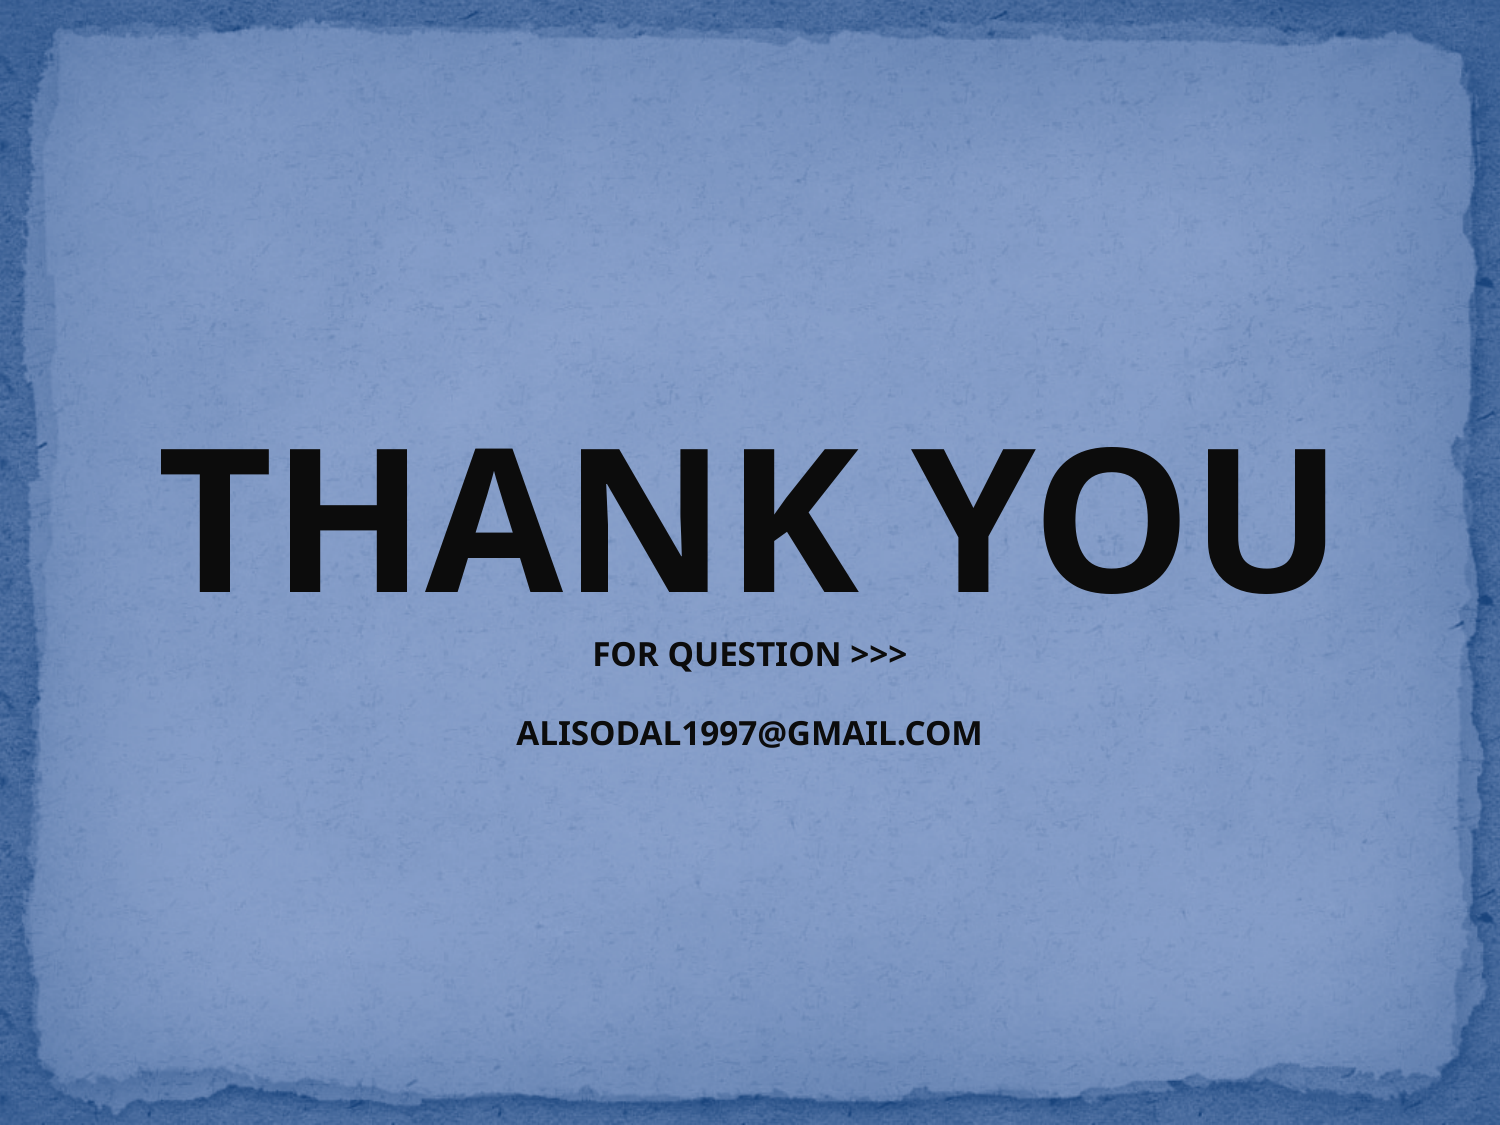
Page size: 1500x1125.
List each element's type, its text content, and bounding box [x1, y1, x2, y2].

text_box Thank You For Question >>> Alisodal1997@gmail.com [0, 385, 1500, 760]
